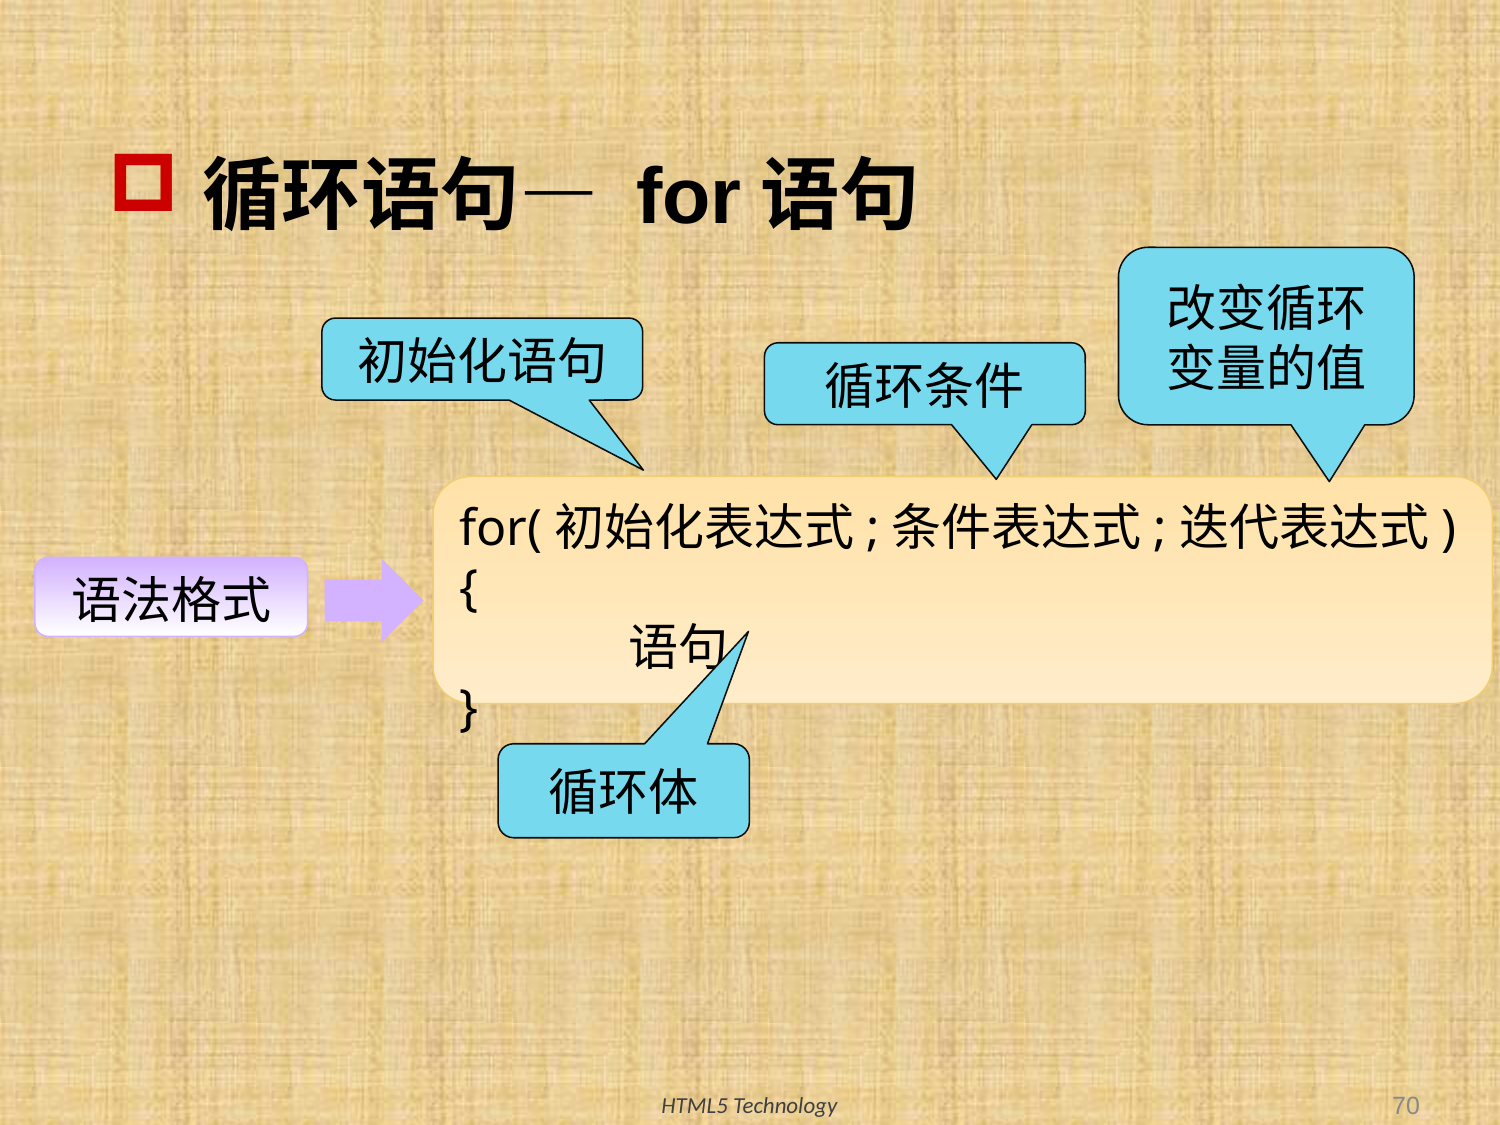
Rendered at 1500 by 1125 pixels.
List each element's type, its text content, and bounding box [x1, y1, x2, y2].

text_box 语法格式 [34, 557, 308, 637]
text_box [324, 558, 424, 643]
text_box 改变循环变量的值 [1118, 247, 1415, 482]
title 循环语句— for语句 [94, 137, 1407, 248]
text_box 循环条件 [764, 342, 1086, 480]
text_box for(初始化表达式;条件表达式;迭代表达式){ 语句 } [432, 476, 1493, 704]
footer HTML5 Technology [482, 1083, 1017, 1125]
picture [0, 0, 1500, 1125]
text_box 初始化语句 [321, 318, 644, 471]
slide_number 70 [1097, 1082, 1436, 1125]
text_box 循环体 [498, 631, 750, 838]
